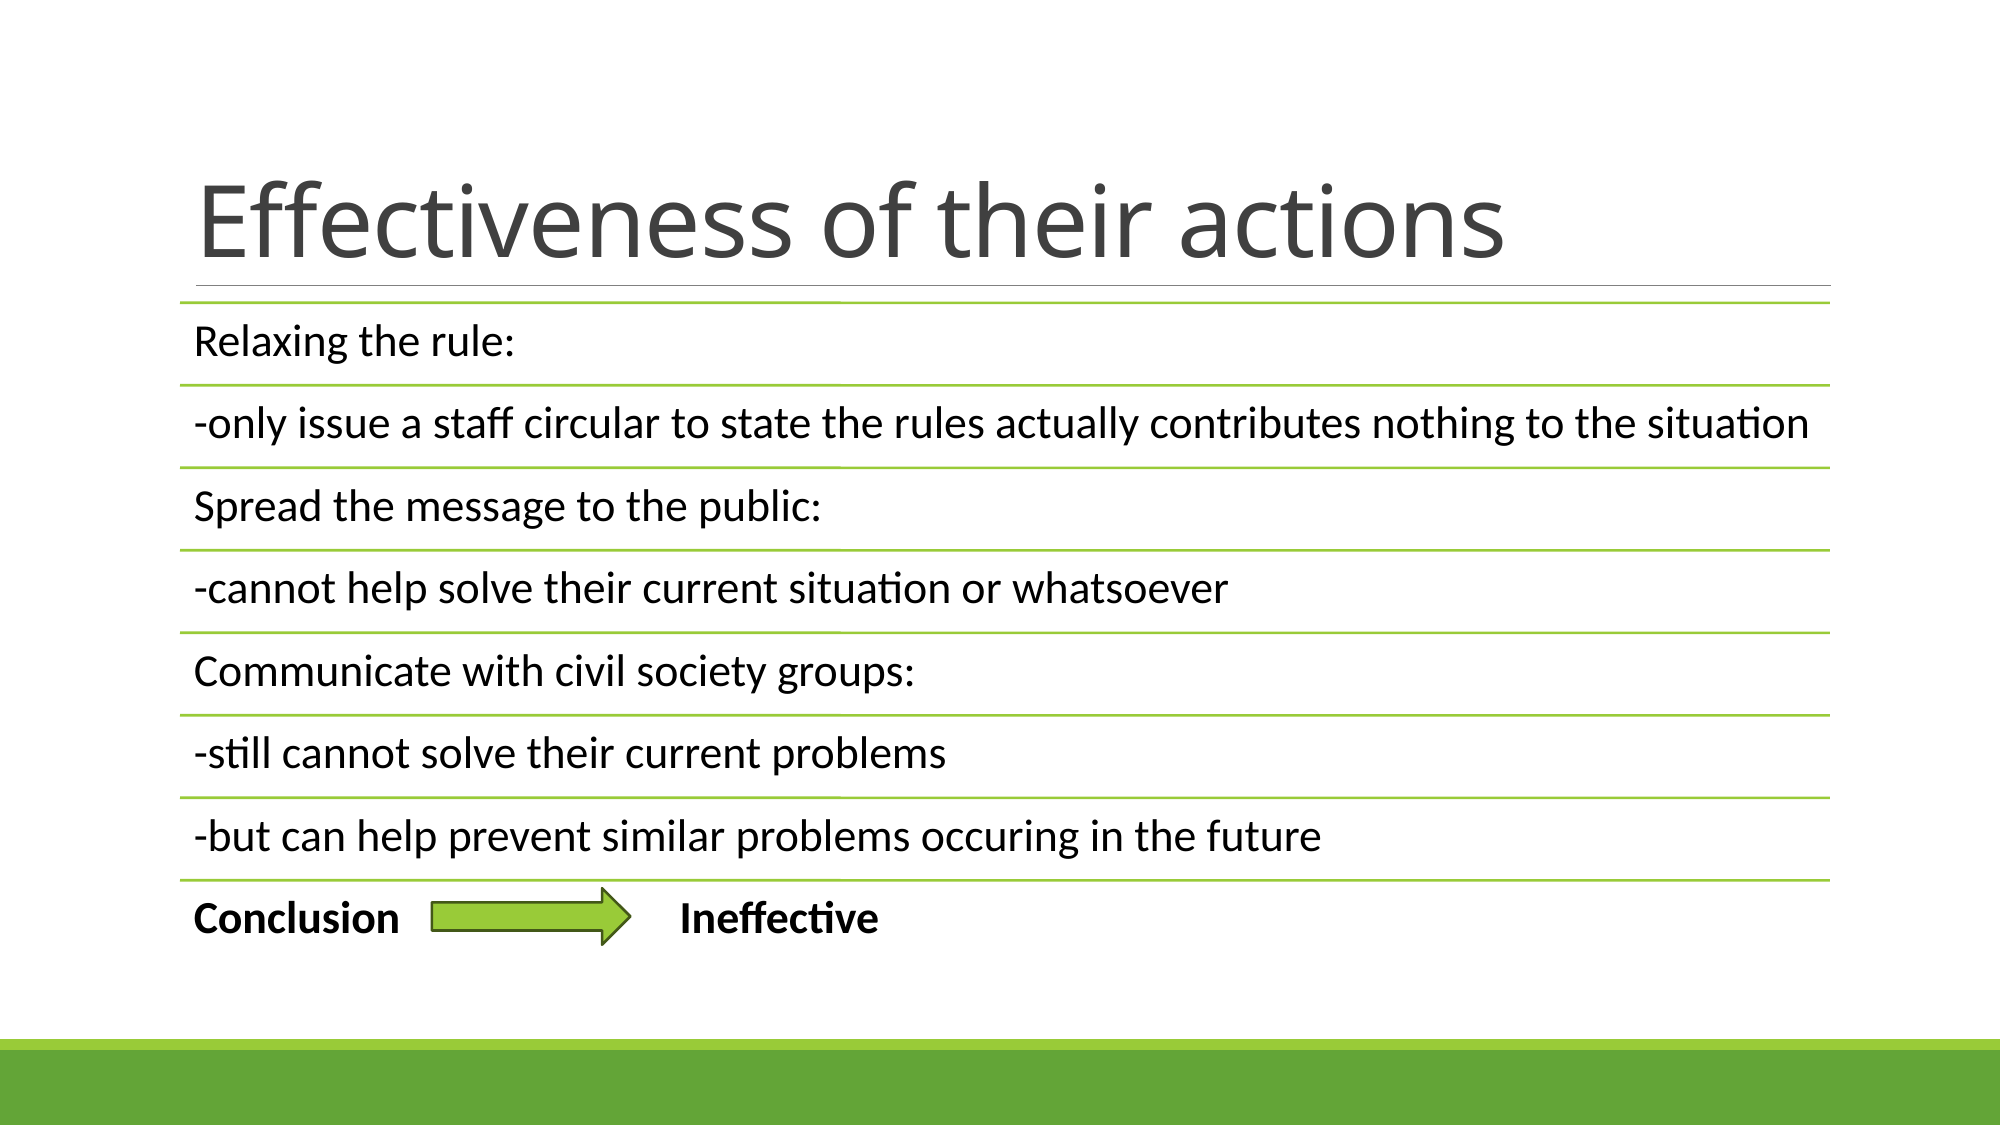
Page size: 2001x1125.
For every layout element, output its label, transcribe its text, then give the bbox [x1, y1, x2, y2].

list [179, 302, 1831, 964]
title Effectiveness of their actions [180, 47, 1830, 285]
